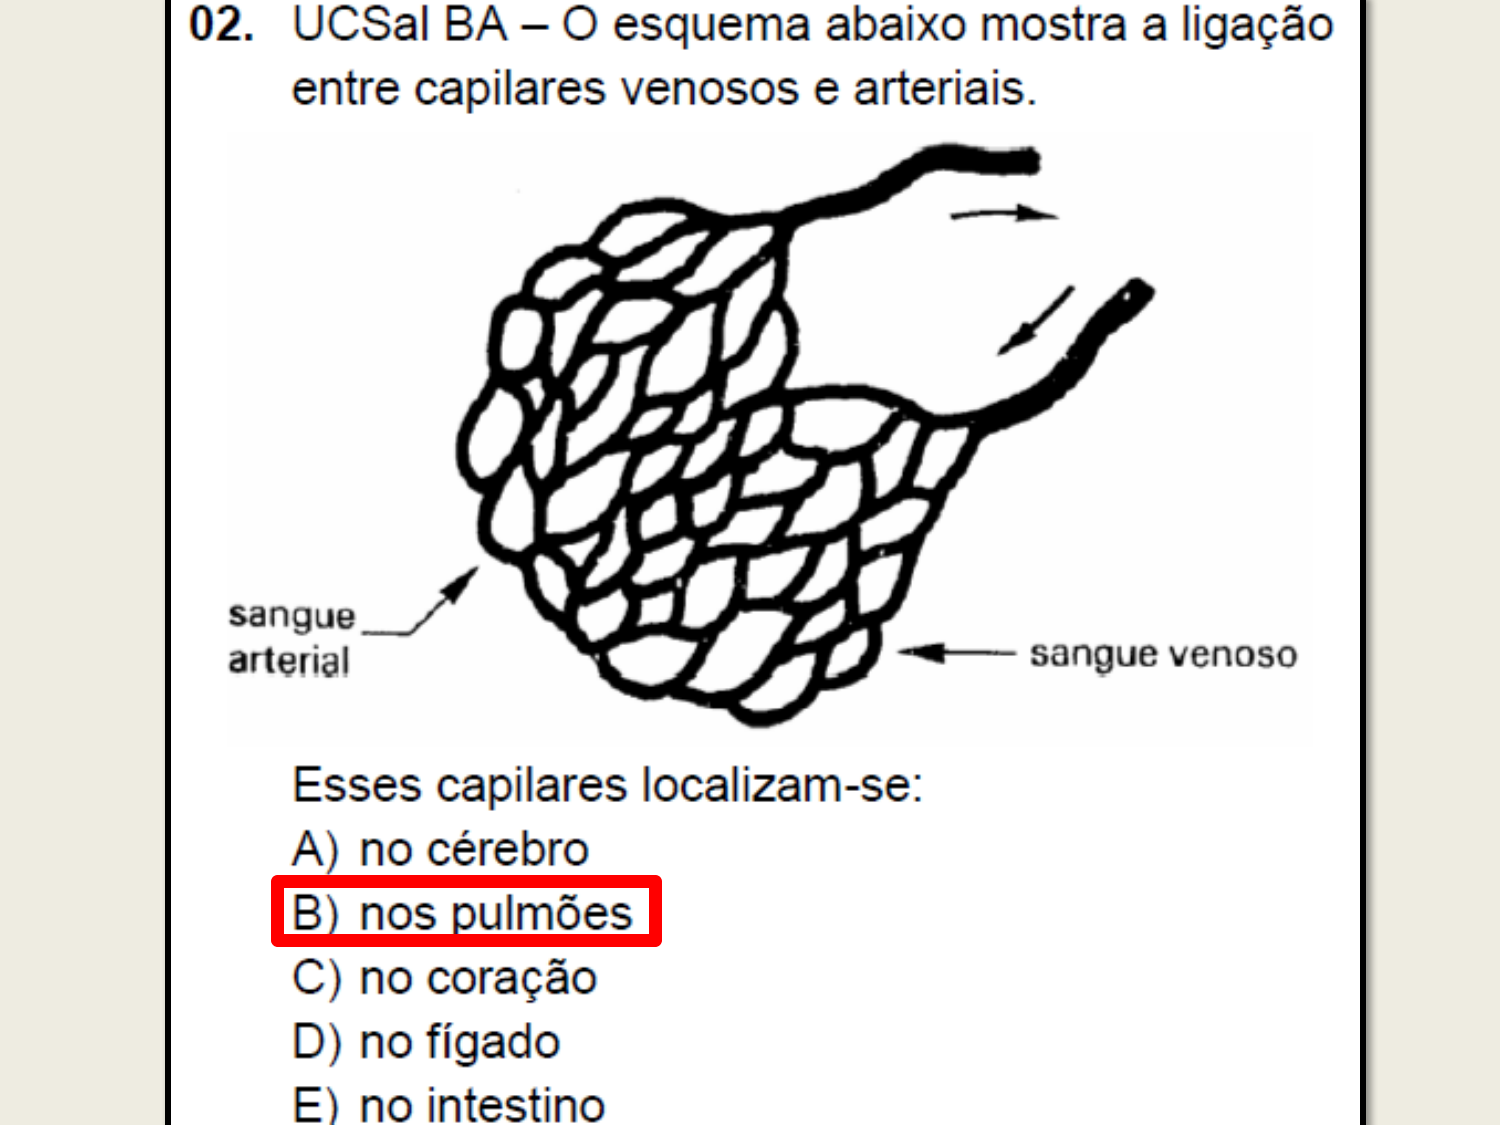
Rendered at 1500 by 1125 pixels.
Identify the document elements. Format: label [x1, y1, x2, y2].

picture [170, 0, 1361, 1125]
